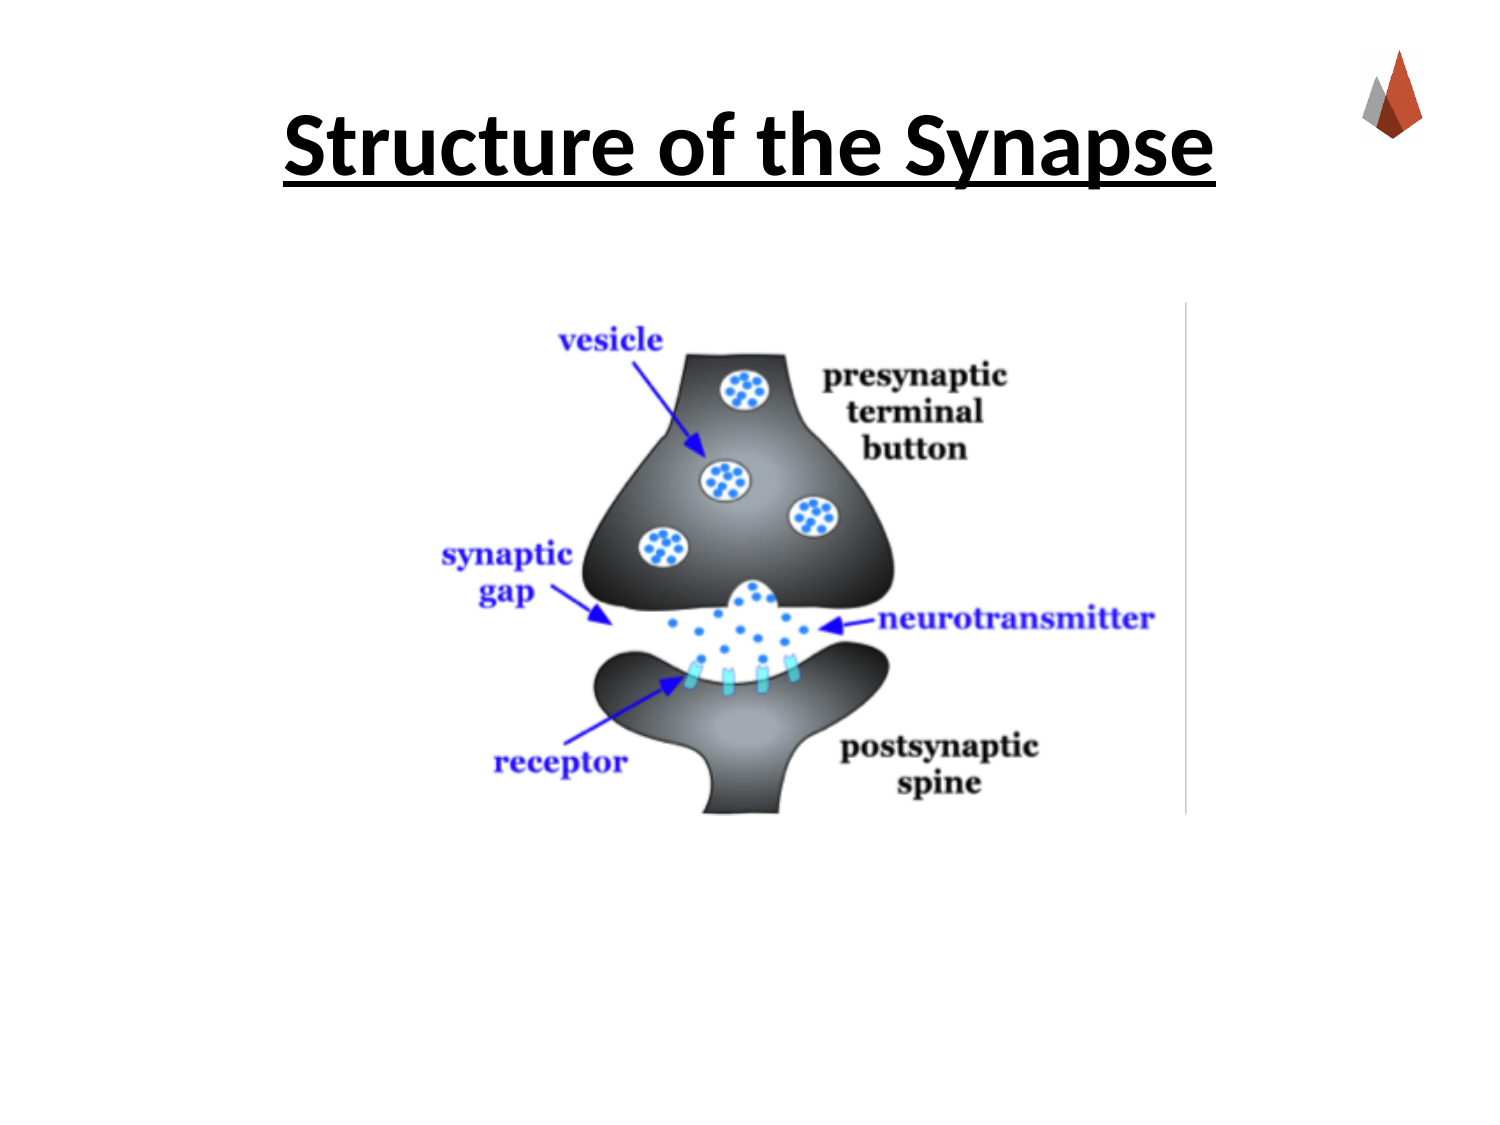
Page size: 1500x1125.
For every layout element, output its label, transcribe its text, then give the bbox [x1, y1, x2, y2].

title Structure of the Synapse [75, 45, 1425, 233]
picture [414, 302, 1188, 817]
